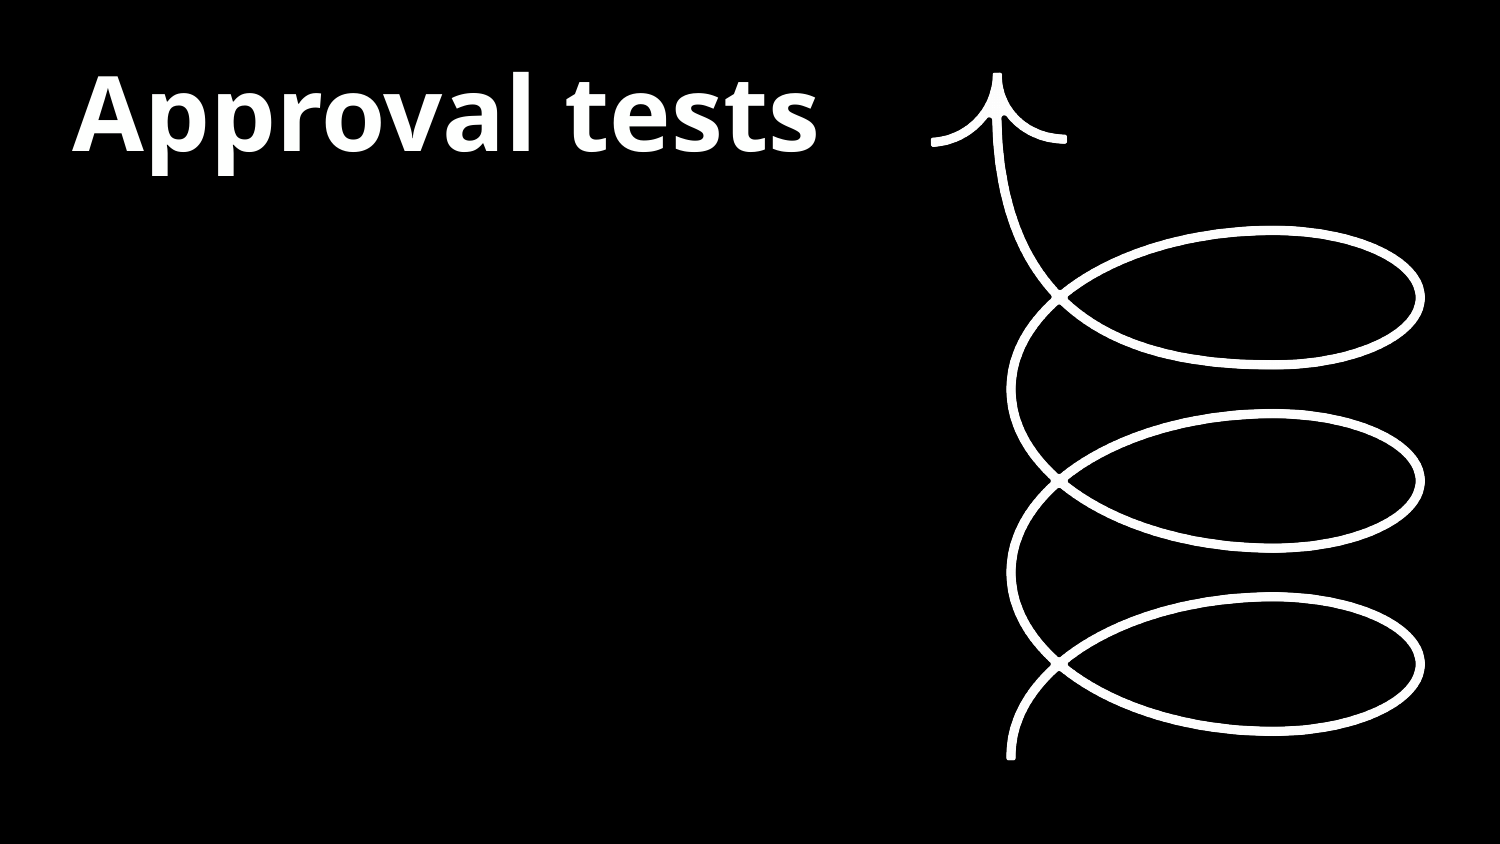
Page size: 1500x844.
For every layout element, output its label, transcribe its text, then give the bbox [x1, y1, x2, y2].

picture [881, 41, 1475, 778]
title Approval tests [72, 71, 876, 759]
